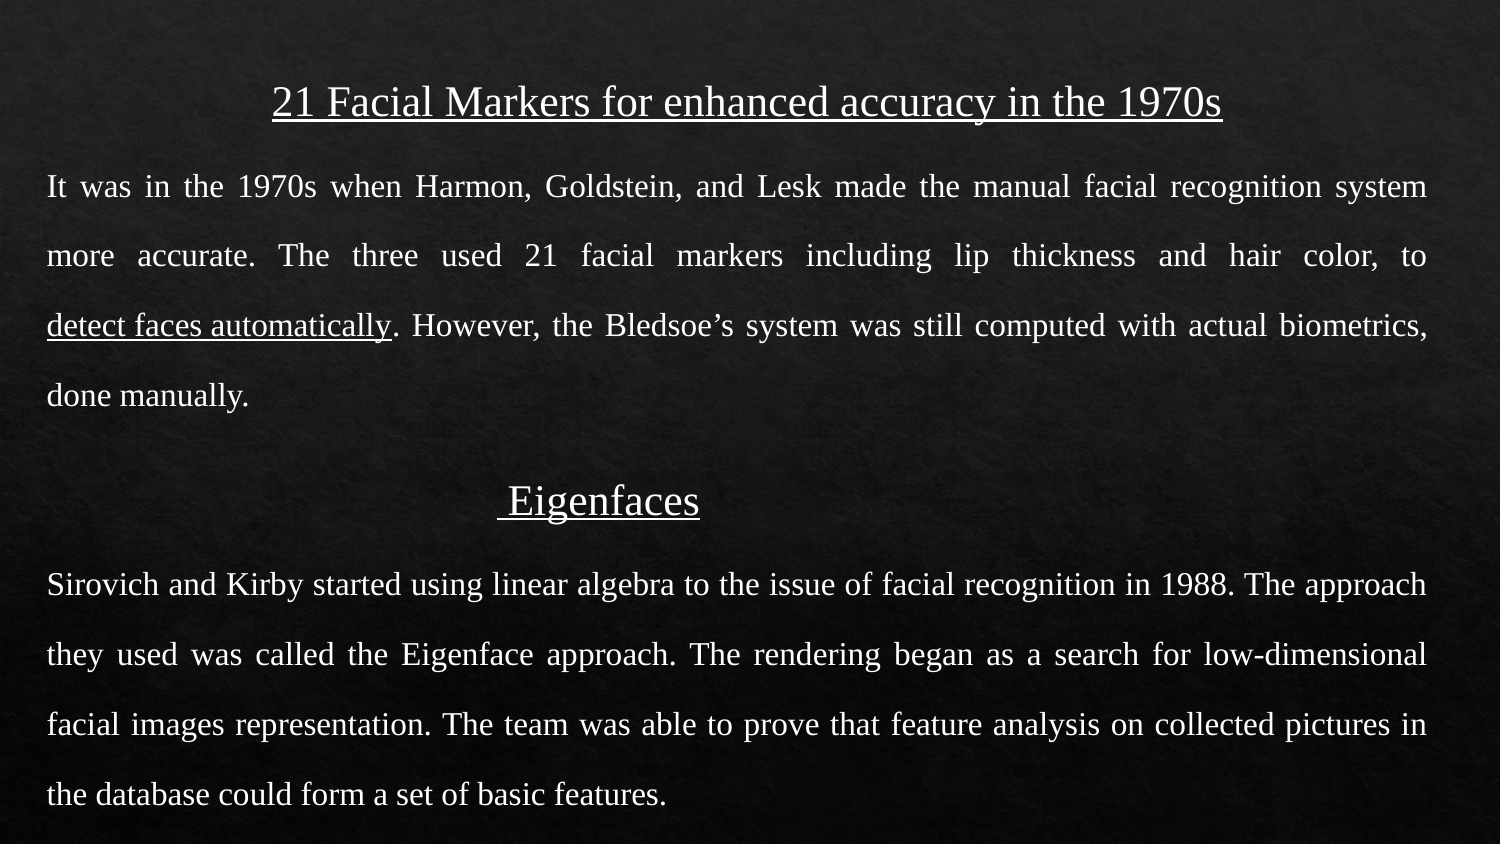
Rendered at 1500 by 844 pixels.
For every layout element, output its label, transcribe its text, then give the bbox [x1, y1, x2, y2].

picture [0, 0, 1500, 844]
text_box 21 Facial Markers for enhanced accuracy in the 1970s It was in the 1970s when Harmon, Goldstein, and Lesk made the manual facial recognition system more accurate. The three used 21 facial markers including lip thickness and hair color, to detect faces automatically. However, the Bledsoe’s system was still computed with actual biometrics, done manually. Eigenfaces Sirovich and Kirby started using linear algebra to the issue of facial recognition in 1988. The approach they used was called the Eigenface approach. The rendering began as a search for low-dimensional facial images representation. The team was able to prove that feature analysis on collected pictures in the database could form a set of basic features. [31, 47, 1445, 791]
